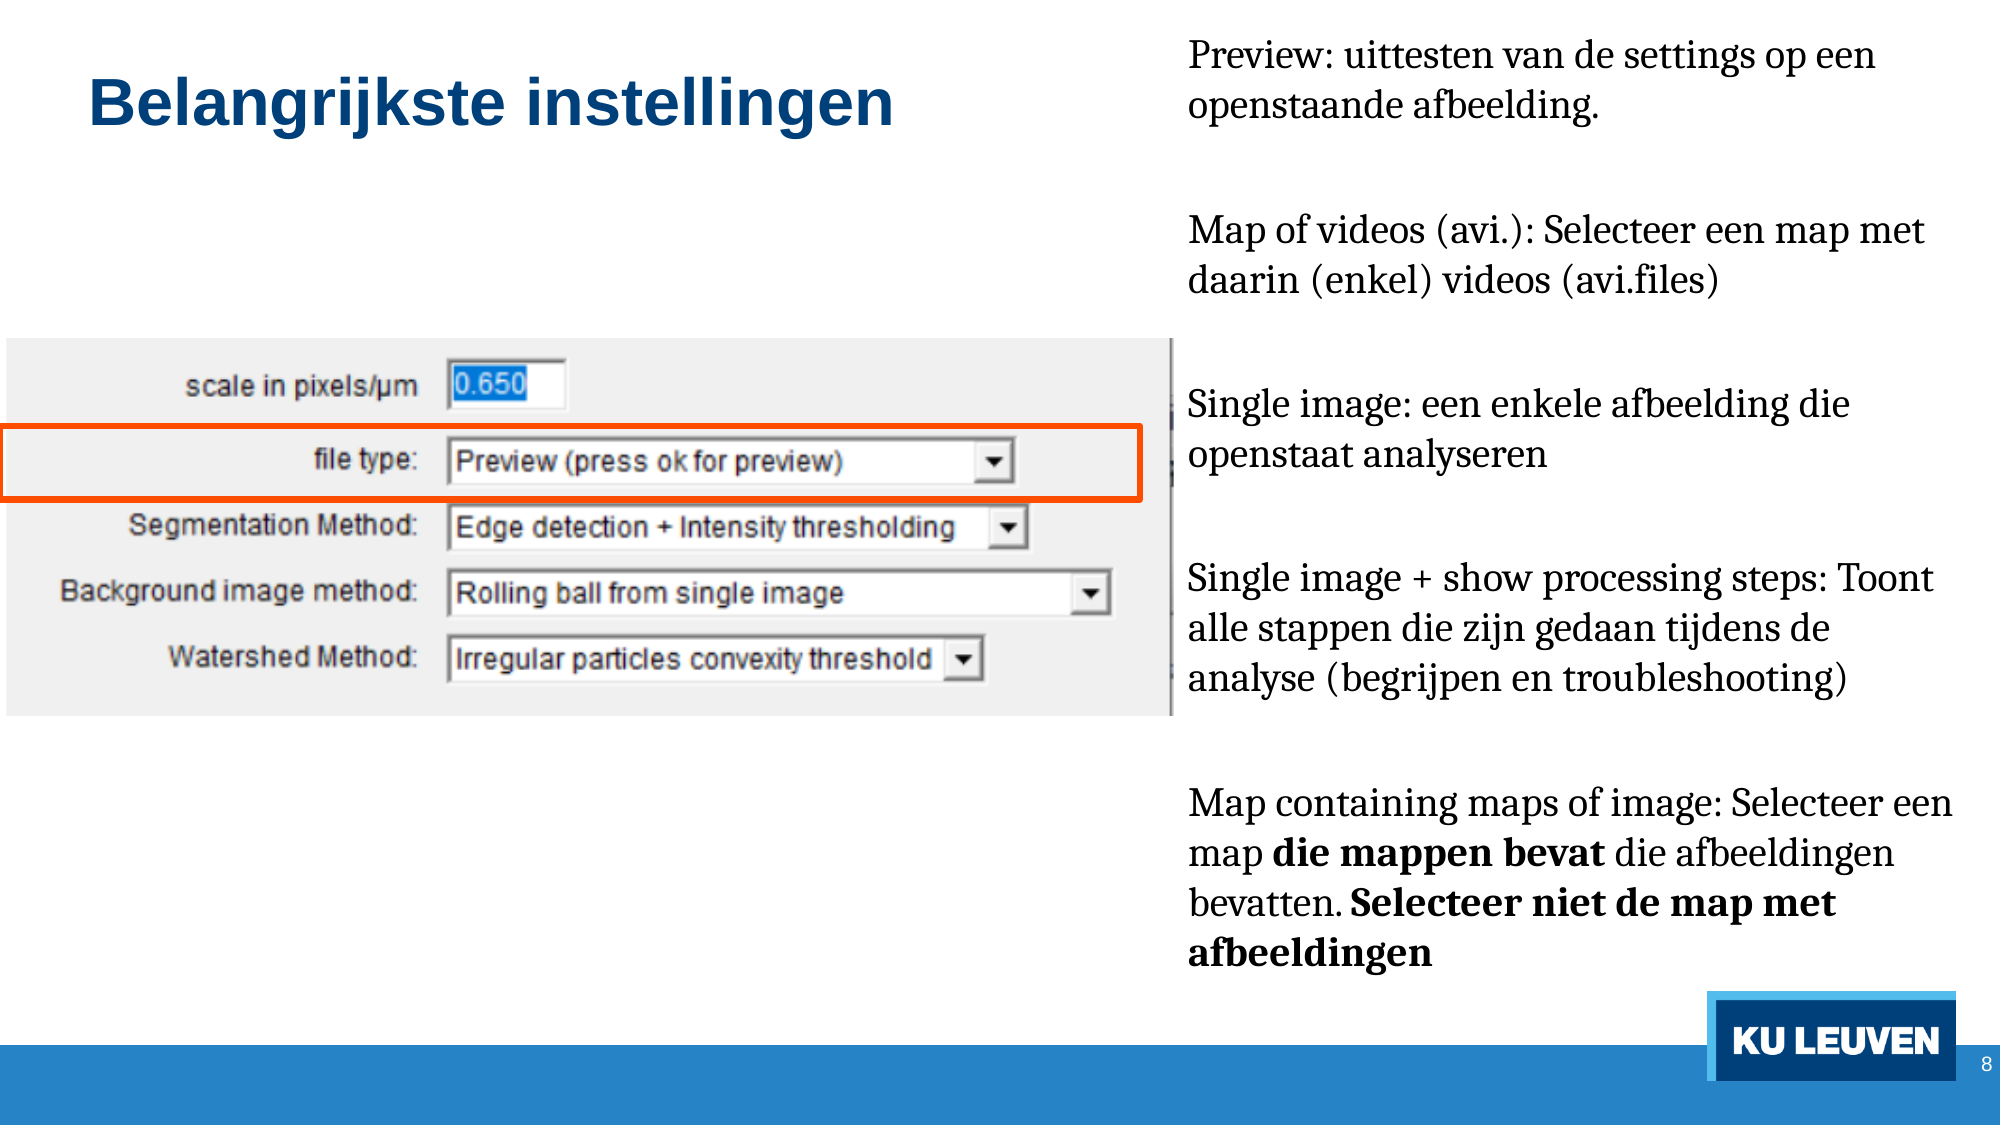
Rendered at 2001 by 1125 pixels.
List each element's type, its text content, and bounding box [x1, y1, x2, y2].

list Preview: uittesten van de settings op een openstaande afbeelding. Map of videos (avi.): Selecteer een map met daarin (enkel) videos (avi.files) Single image: een enkele afbeelding die openstaat analyseren Single image + show processing steps: Toont alle stappen die zijn gedaan tijdens de analyse (begrijpen en troubleshooting) Map containing maps of image: Selecteer een map die mappen bevat die afbeeldingen bevatten. Selecteer niet de map met afbeeldingen [1188, 27, 1956, 930]
title Belangrijkste instellingen [88, 6, 1956, 139]
slide_number 8 [1788, 1050, 1993, 1098]
picture [6, 338, 1174, 716]
picture [1707, 991, 1956, 1081]
